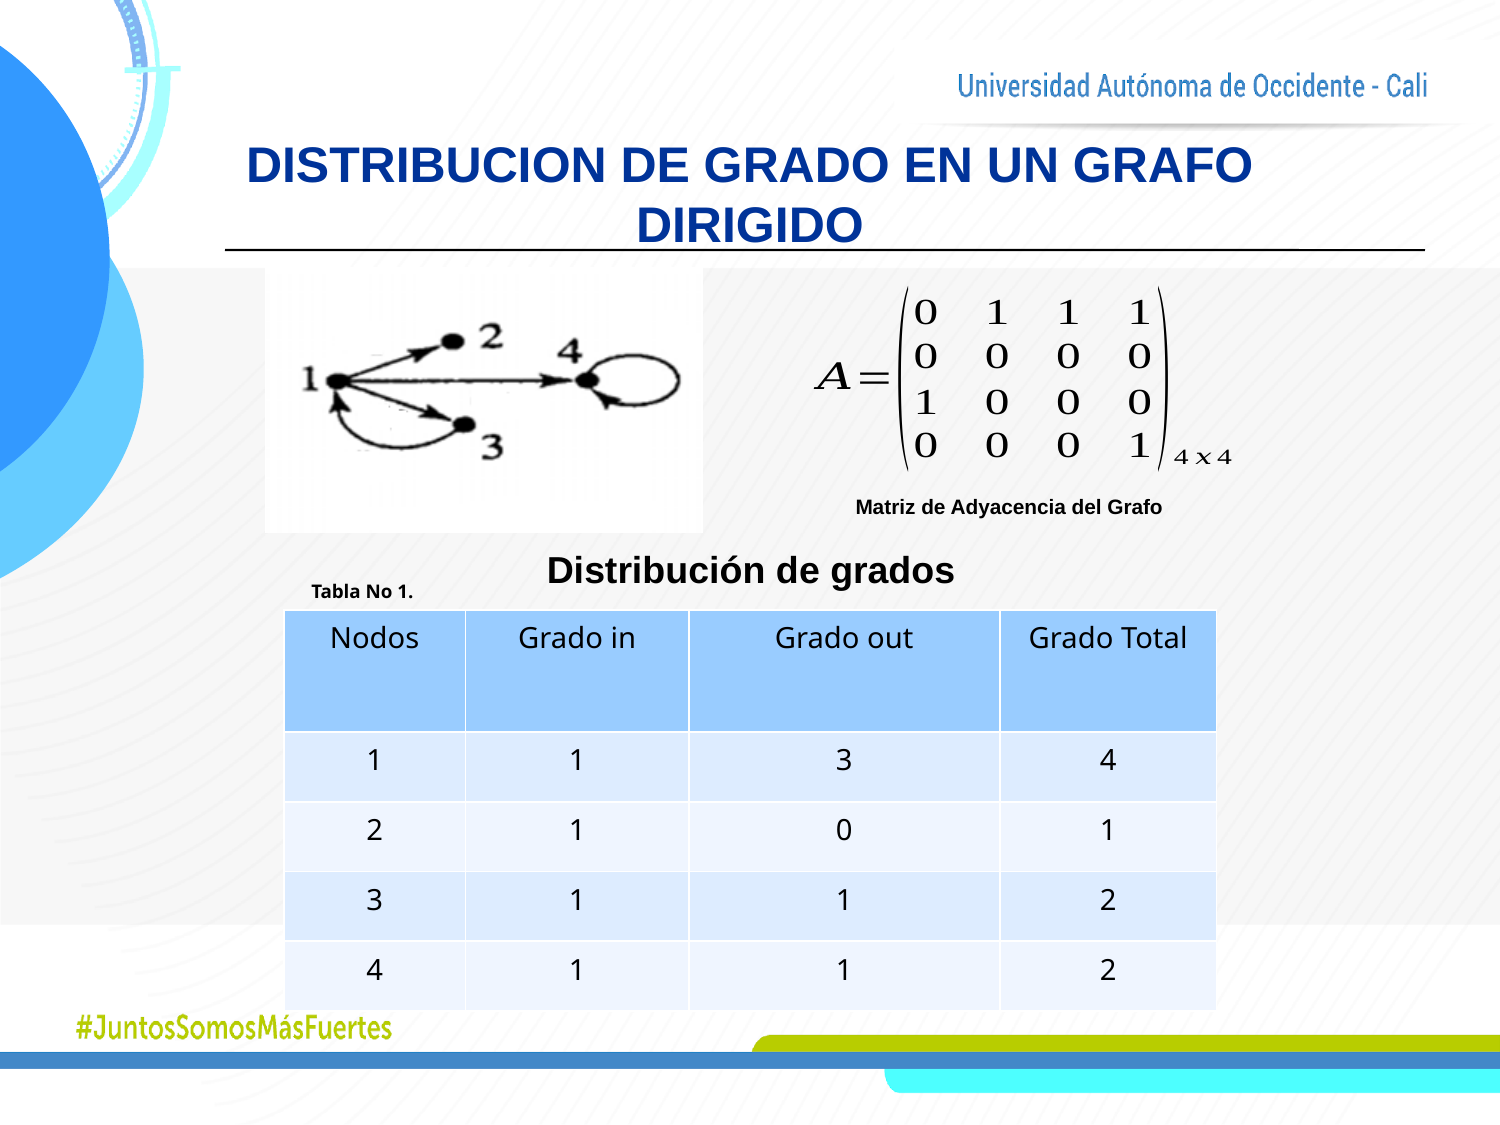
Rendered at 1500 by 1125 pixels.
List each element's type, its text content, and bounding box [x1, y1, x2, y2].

table_cell 4 [285, 942, 465, 1010]
table_header Nodos [285, 611, 465, 731]
table_cell 1 [466, 803, 688, 871]
table_cell 0 [690, 803, 999, 871]
table_cell 2 [1001, 942, 1216, 1010]
text_box DISTRIBUCION DE GRADO EN UN GRAFO DIRIGIDO [123, 125, 1376, 261]
table_cell 1 [466, 733, 688, 801]
table_cell 1 [466, 872, 688, 940]
table_header Grado in [466, 611, 688, 731]
table_cell 1 [285, 733, 465, 801]
table_cell 2 [285, 803, 465, 871]
table_cell 3 [285, 872, 465, 940]
table_cell 2 [1001, 872, 1216, 940]
table_header Grado out [690, 611, 999, 731]
text_box Tabla No 1. [296, 571, 429, 610]
table_cell 1 [690, 942, 999, 1010]
table_cell 1 [690, 872, 999, 940]
picture [0, 0, 1500, 1125]
table_cell 1 [1001, 803, 1216, 871]
table_cell 3 [690, 733, 999, 801]
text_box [265, 266, 1233, 533]
table_cell 4 [1001, 733, 1216, 801]
text_box Distribución de grados [461, 542, 1041, 599]
table_header Grado Total [1001, 611, 1216, 731]
table_cell 1 [466, 942, 688, 1010]
